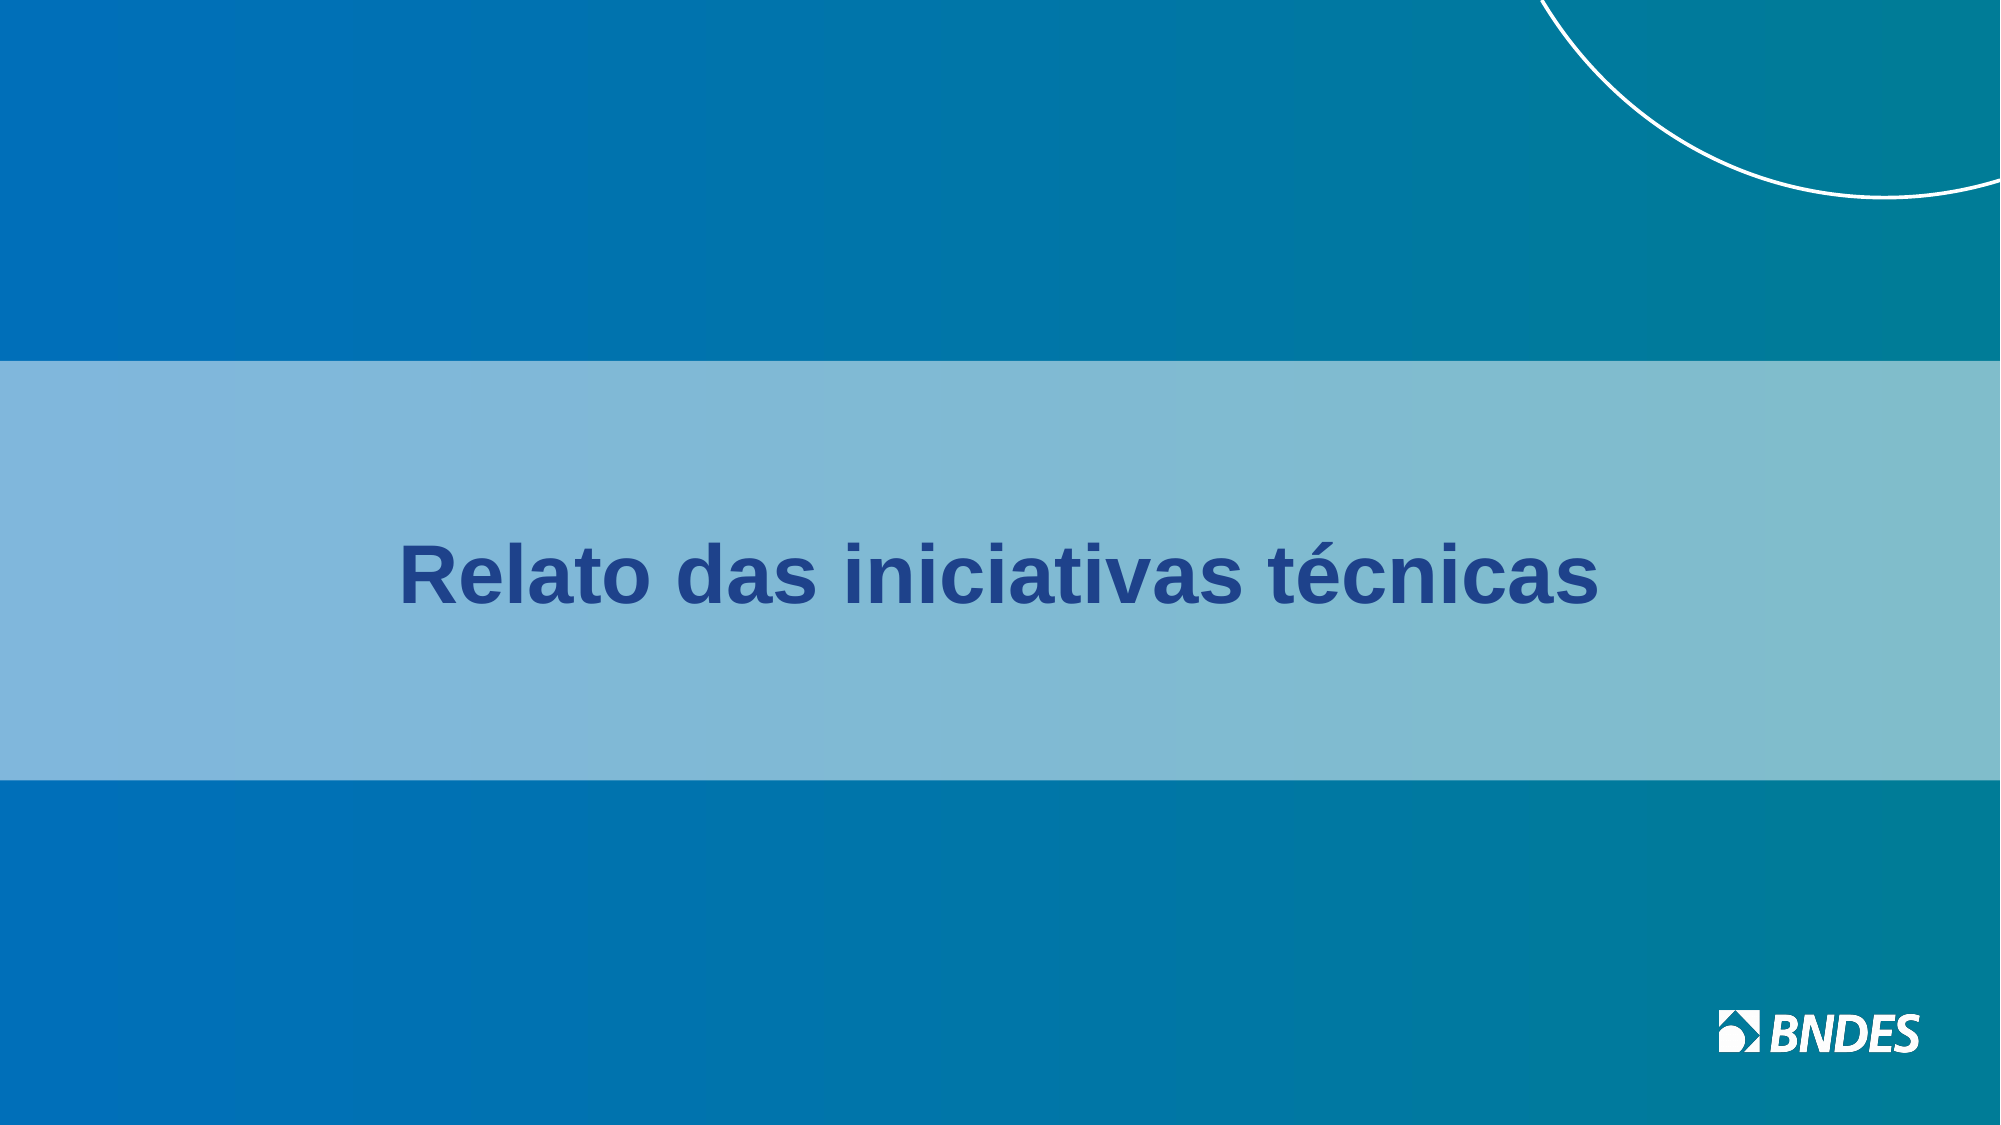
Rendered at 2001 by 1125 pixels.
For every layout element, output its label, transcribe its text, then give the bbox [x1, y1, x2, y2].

picture [1870, 1010, 1920, 1053]
picture [1800, 1015, 1834, 1052]
picture [1835, 1015, 1867, 1052]
picture [1720, 1011, 1733, 1024]
text_box Relato das iniciativas técnicas [0, 360, 2000, 781]
picture [1738, 1011, 1759, 1033]
picture [1720, 1026, 1745, 1052]
picture [1771, 1015, 1797, 1052]
picture [1746, 1038, 1759, 1052]
